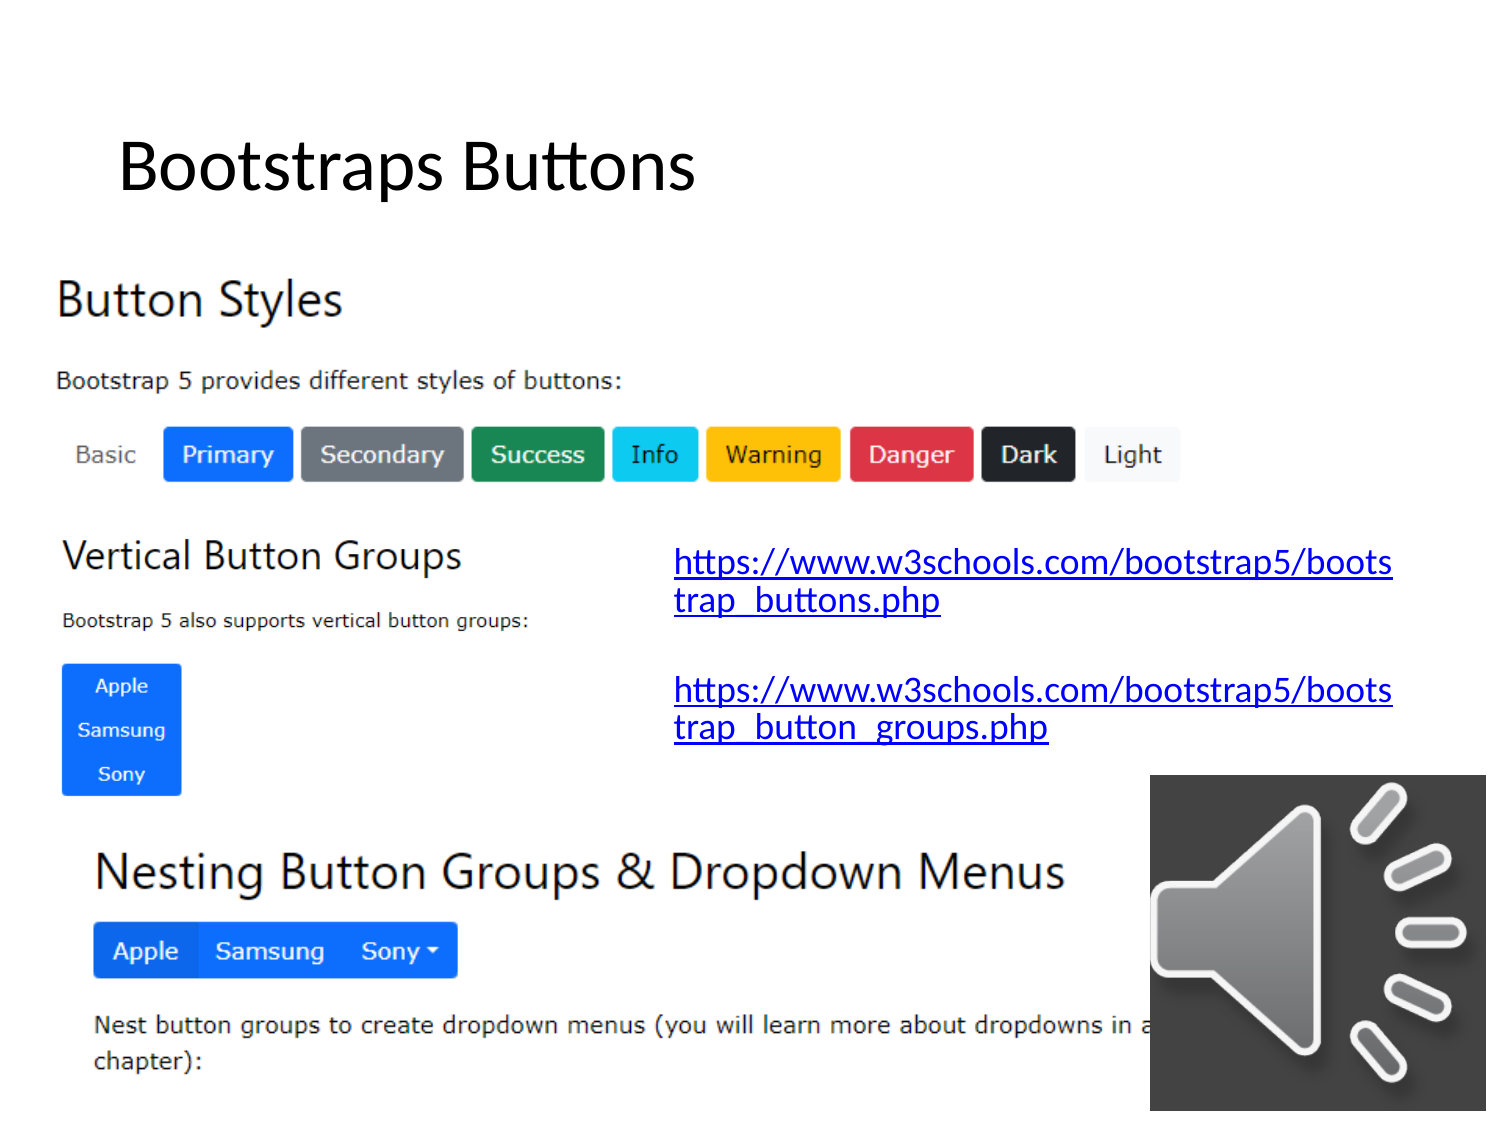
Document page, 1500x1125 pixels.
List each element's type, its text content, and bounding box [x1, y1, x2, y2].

text_box https://www.w3schools.com/bootstrap5/bootstrap_buttons.php https://www.w3schools.com/bootstrap5/bootstrap_button_groups.php [666, 529, 1409, 725]
picture [74, 773, 1487, 1112]
text_box Bootstraps Buttons [118, 109, 988, 206]
picture [47, 519, 661, 821]
picture [37, 268, 1193, 501]
